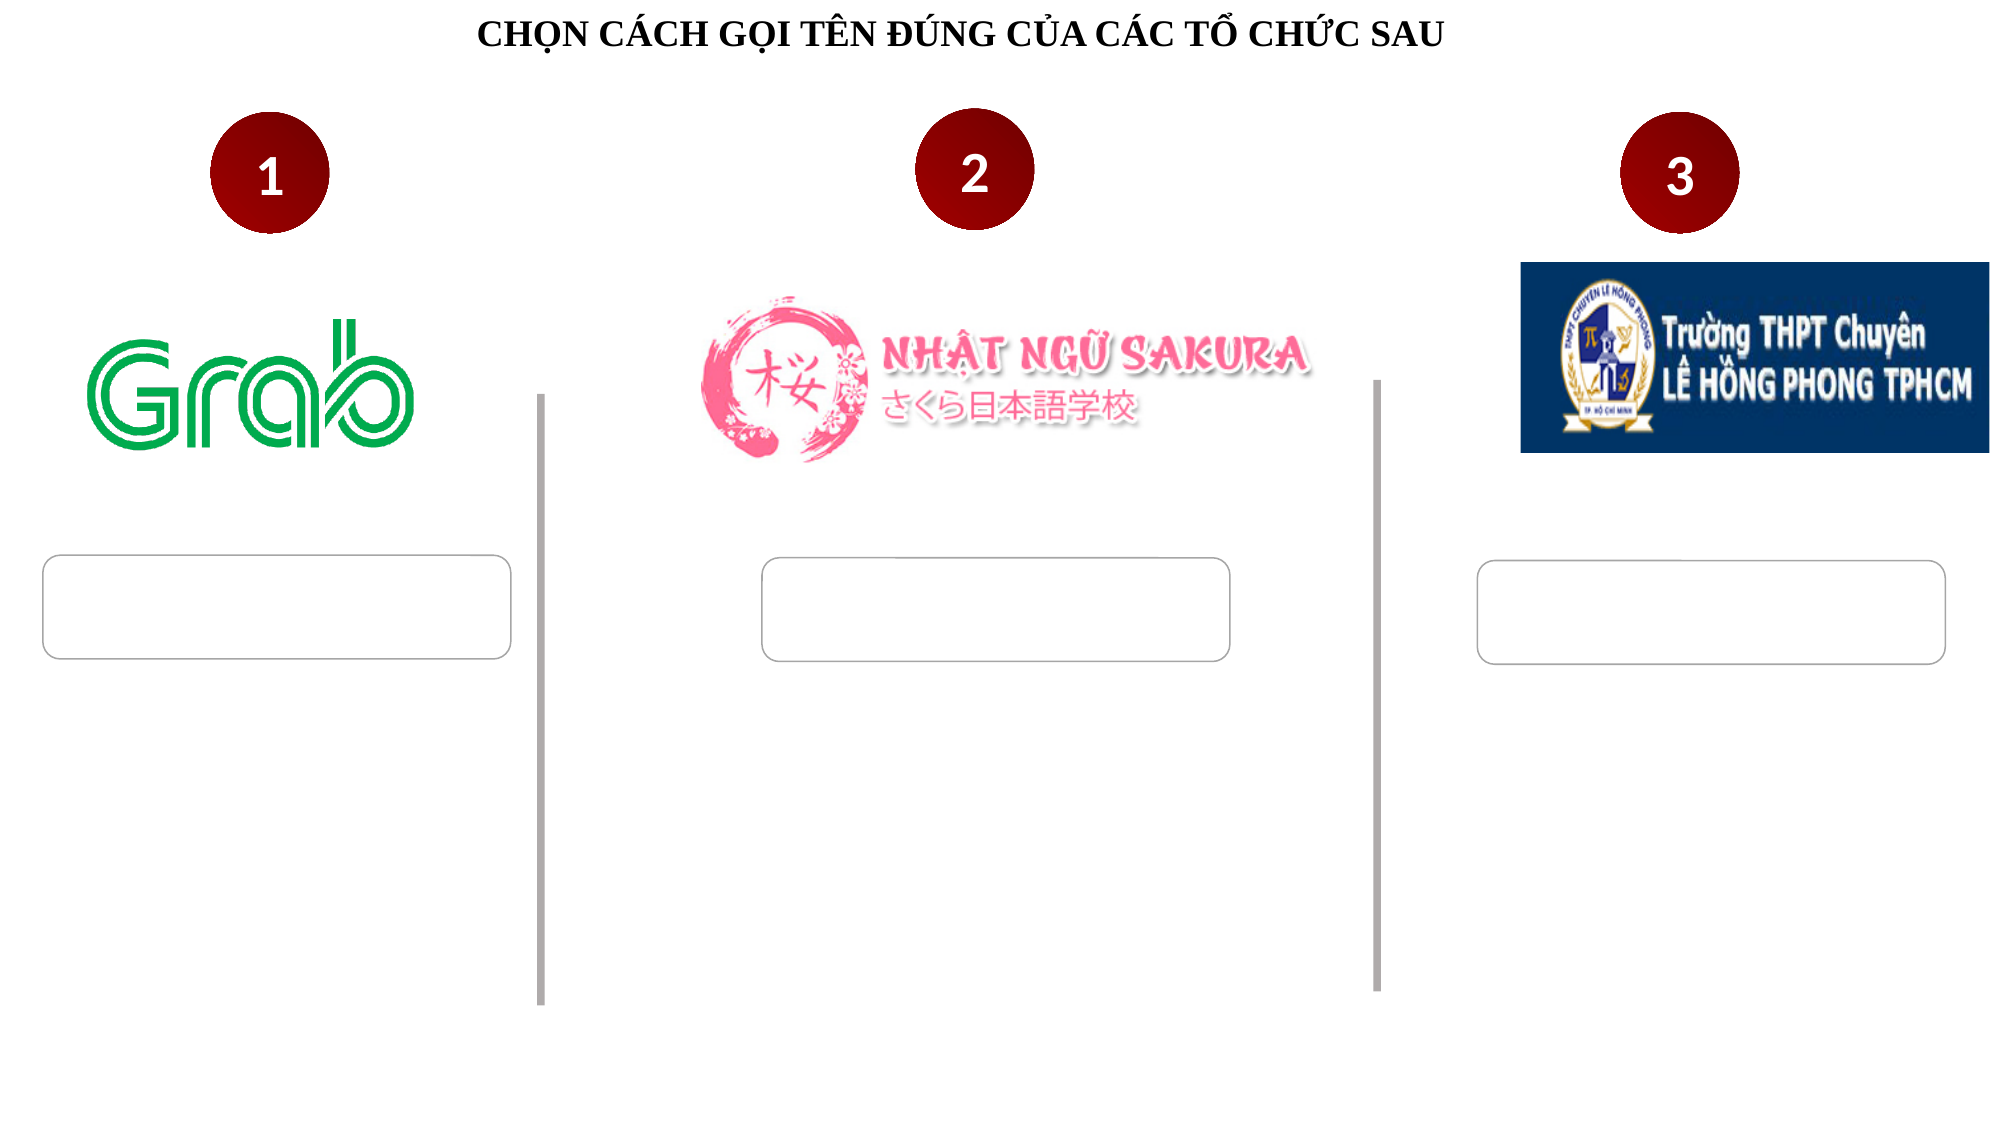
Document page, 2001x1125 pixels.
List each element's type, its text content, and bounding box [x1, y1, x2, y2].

text_box [761, 557, 1230, 662]
text_box [536, 393, 546, 1006]
text_box [1372, 379, 1382, 992]
picture [701, 296, 1364, 464]
picture [1520, 262, 1990, 453]
text_box [42, 555, 511, 659]
text_box 3 [1619, 110, 1741, 235]
text_box 1 [209, 110, 331, 235]
text_box CHỌN CÁCH GỌI TÊN ĐÚNG CỦA CÁC TỔ CHỨC SAU [461, 1, 1556, 61]
text_box [1477, 560, 1946, 665]
picture [42, 285, 455, 503]
text_box 2 [914, 107, 1036, 231]
